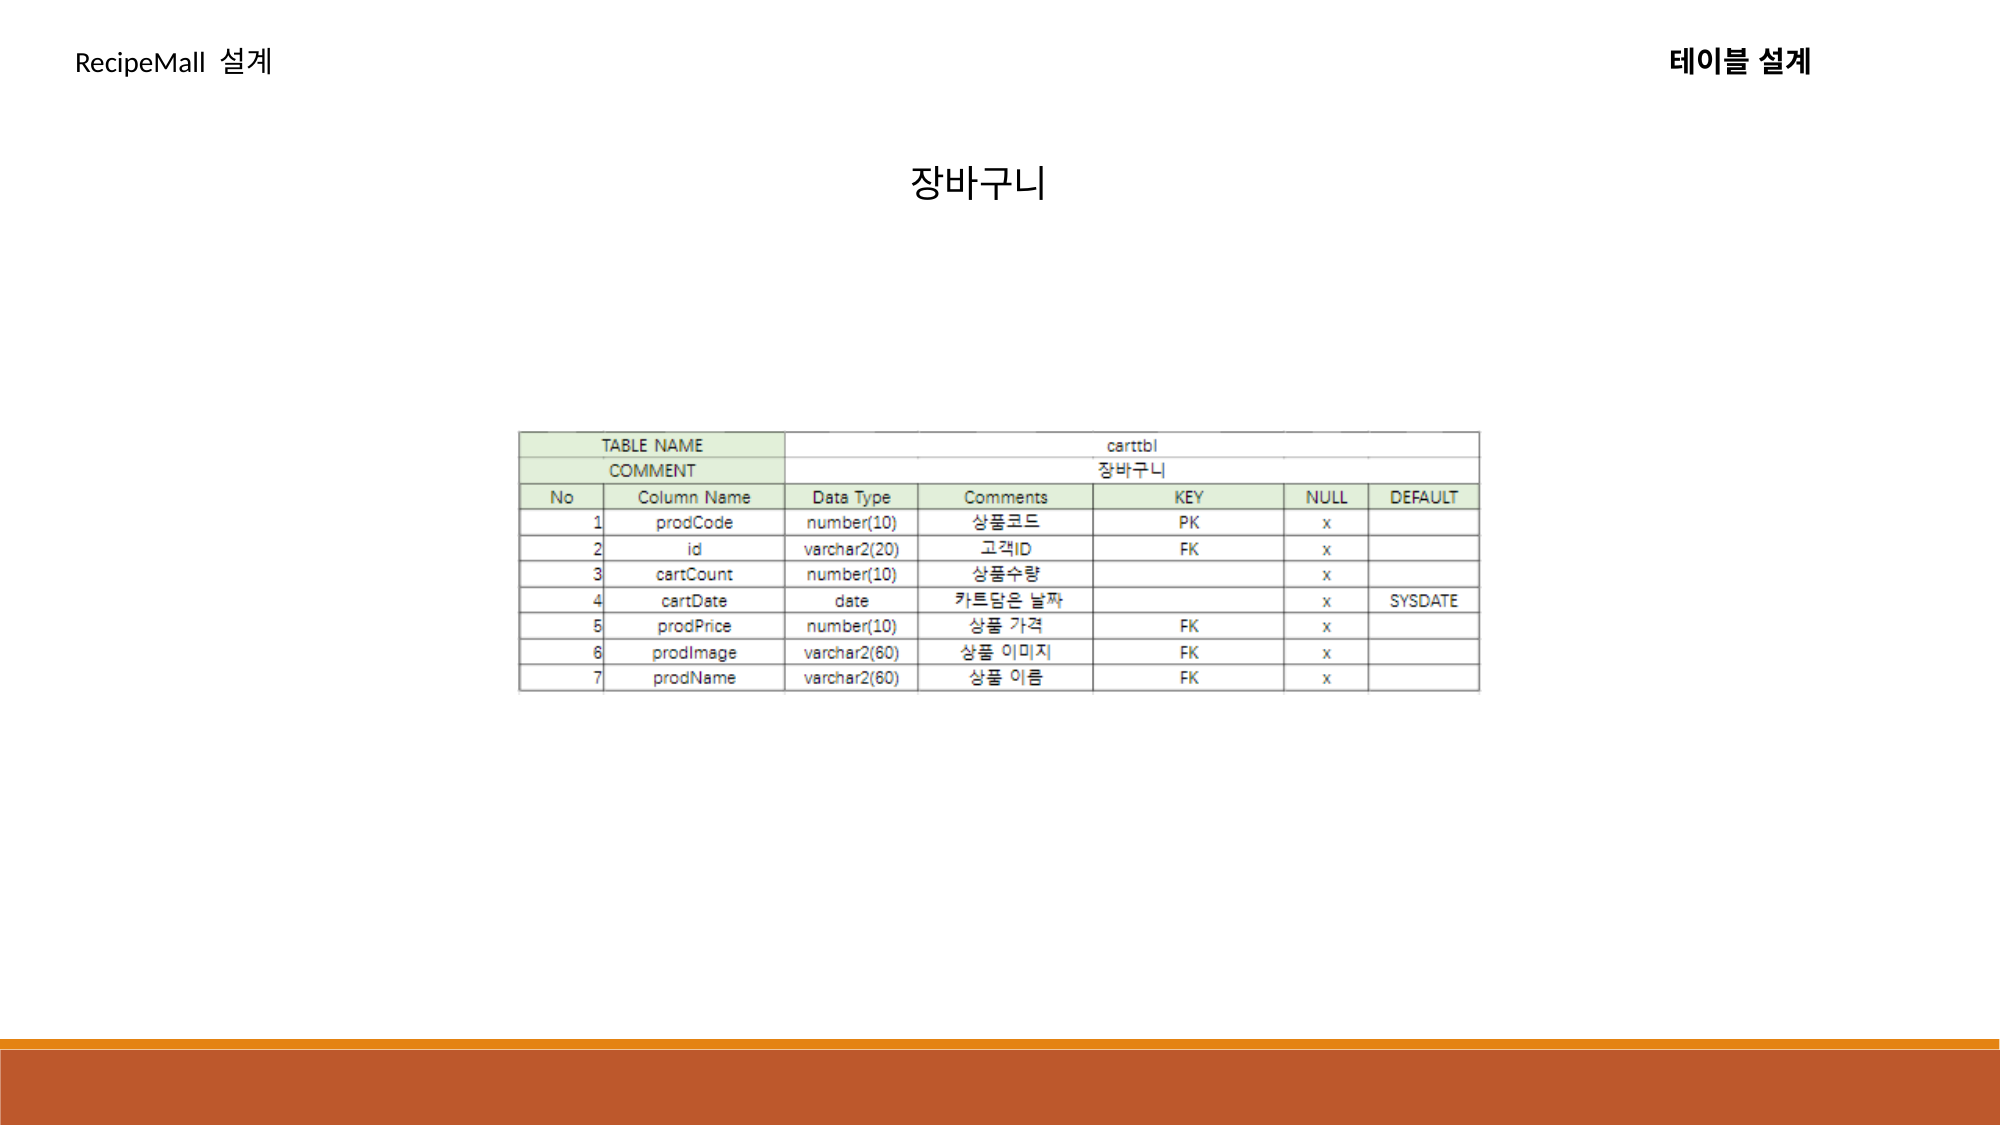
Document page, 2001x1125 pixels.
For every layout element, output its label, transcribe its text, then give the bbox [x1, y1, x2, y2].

picture [517, 429, 1483, 695]
text_box 테이블 설계 [1654, 36, 1923, 86]
text_box RecipeMall 설계 [60, 36, 328, 86]
text_box 장바구니 [606, 152, 1352, 213]
